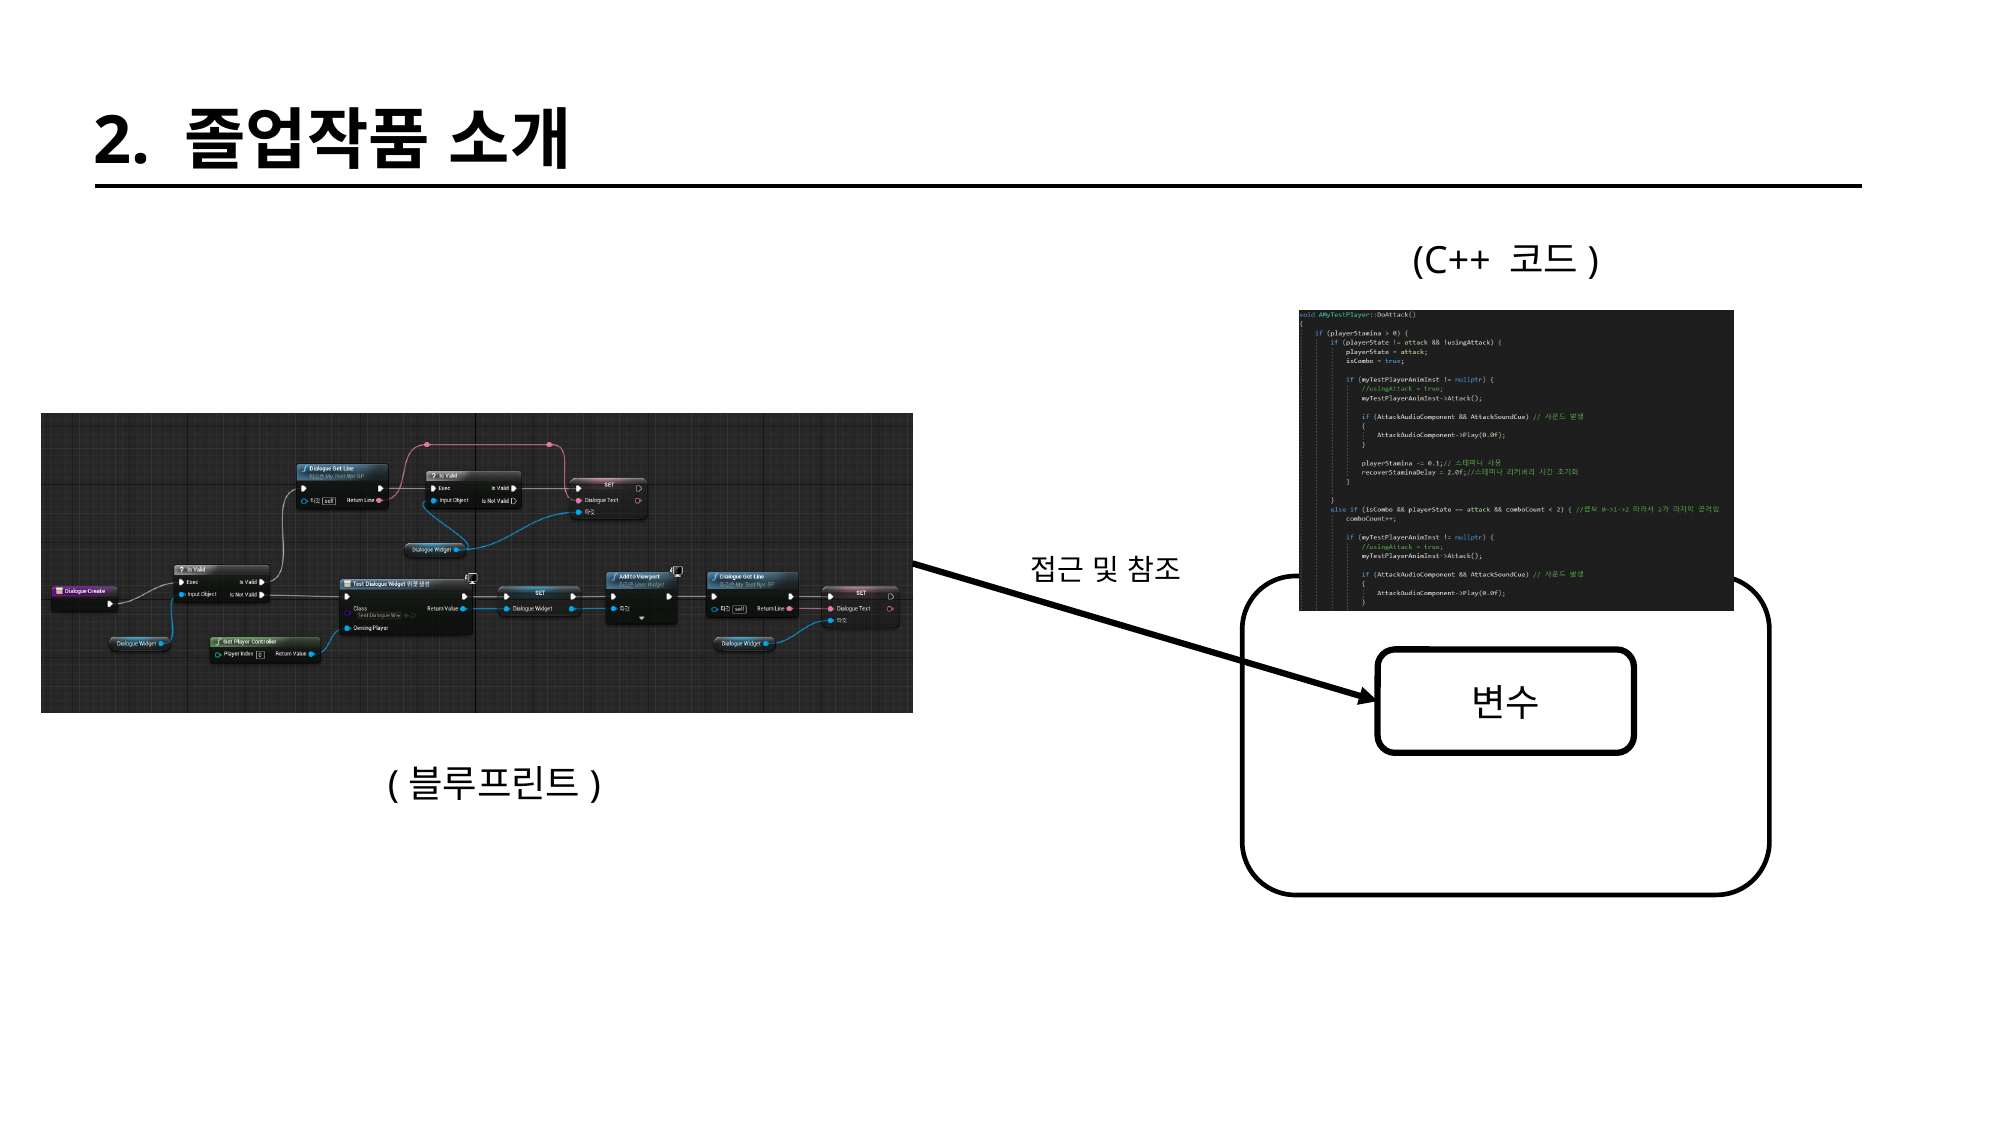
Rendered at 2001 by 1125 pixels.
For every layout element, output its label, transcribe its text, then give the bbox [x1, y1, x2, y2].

picture [1299, 310, 1734, 611]
text_box [1241, 578, 1771, 897]
picture [41, 413, 913, 713]
text_box (C++ 코드) [1330, 228, 1682, 289]
text_box (블루프린트) [318, 752, 670, 813]
text_box 접근 및 참조 [930, 544, 1282, 563]
text_box 2. 졸업작품 소개 [78, 90, 697, 185]
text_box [912, 563, 1378, 702]
